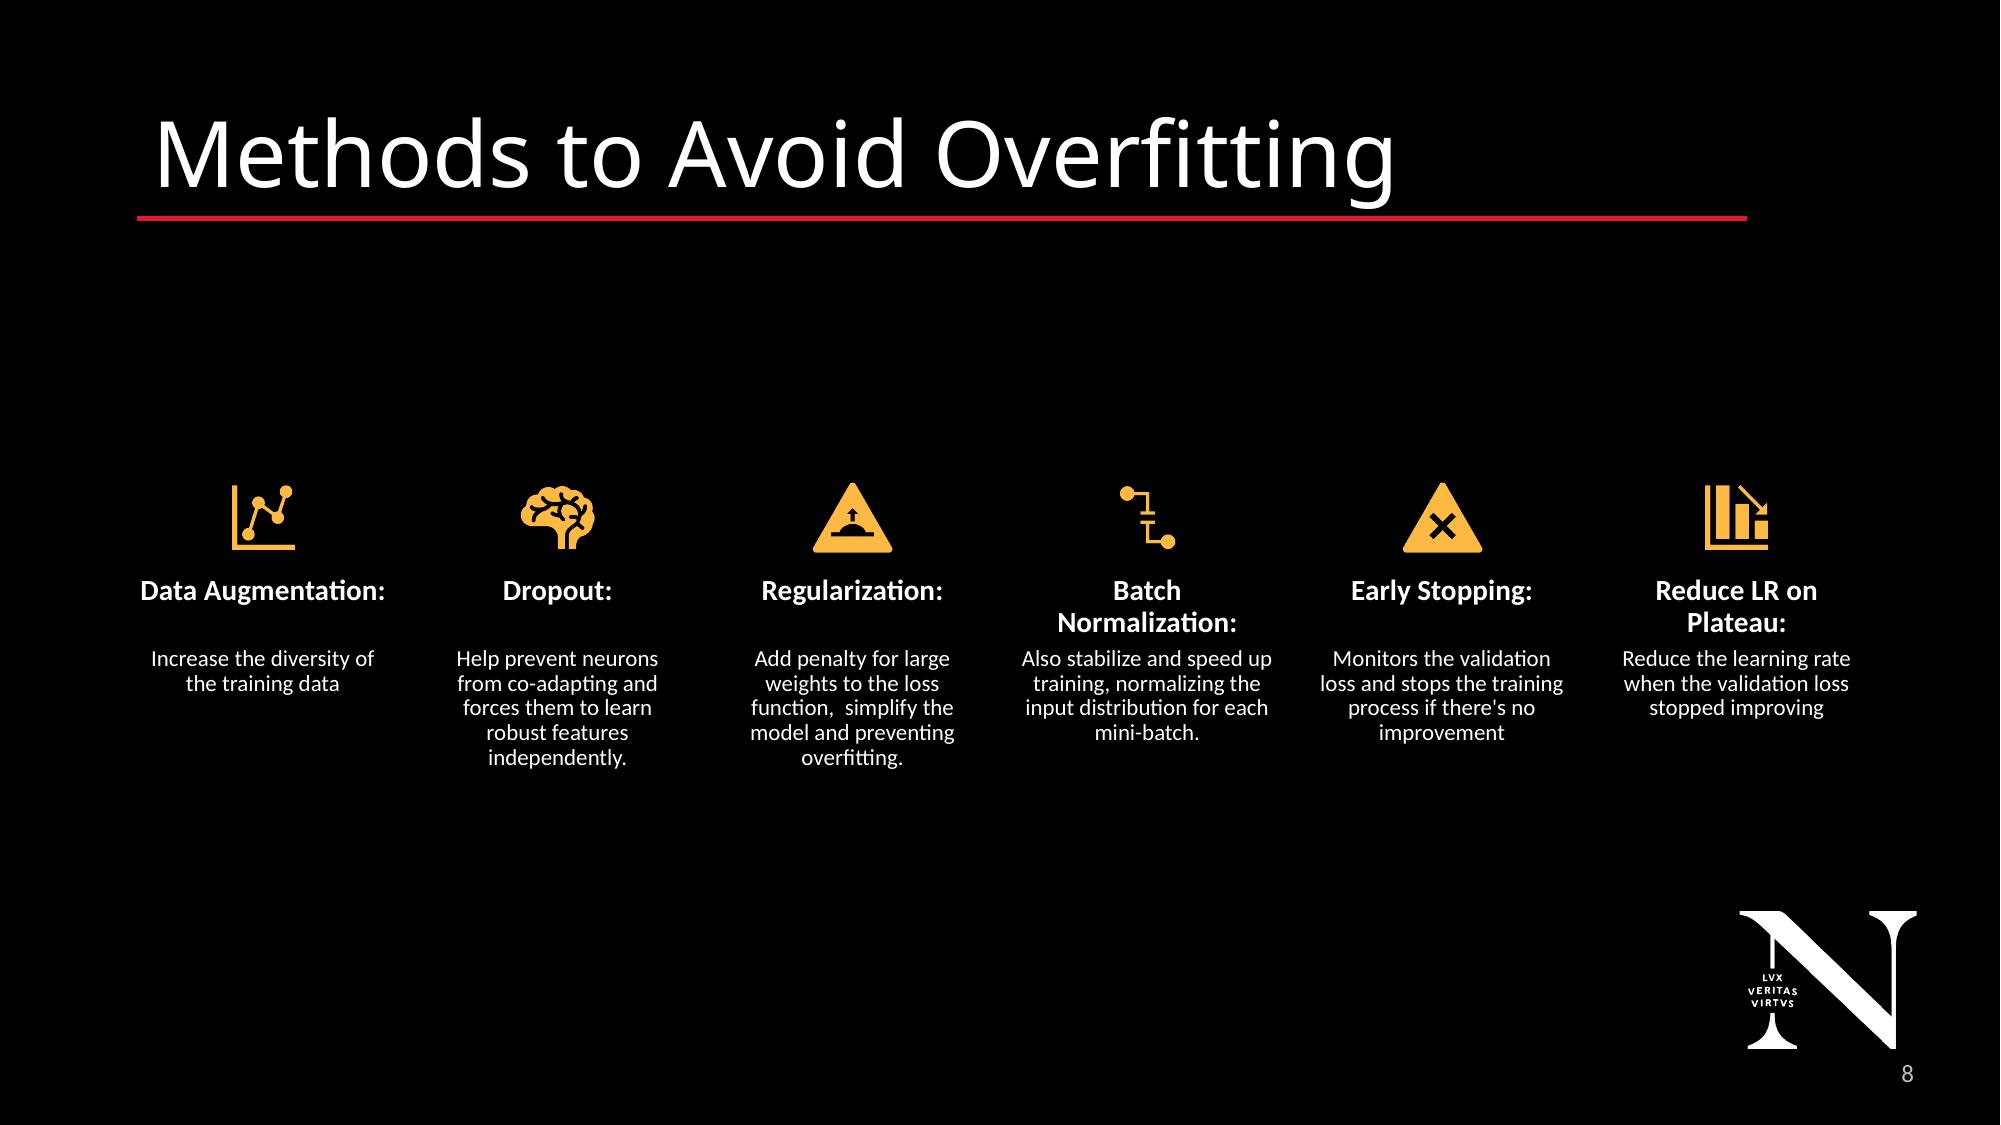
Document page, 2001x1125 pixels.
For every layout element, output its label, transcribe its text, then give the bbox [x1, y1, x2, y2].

title Methods to Avoid Overfitting [137, 49, 1863, 267]
slide_number 8 [1479, 1042, 1930, 1103]
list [137, 277, 1863, 992]
